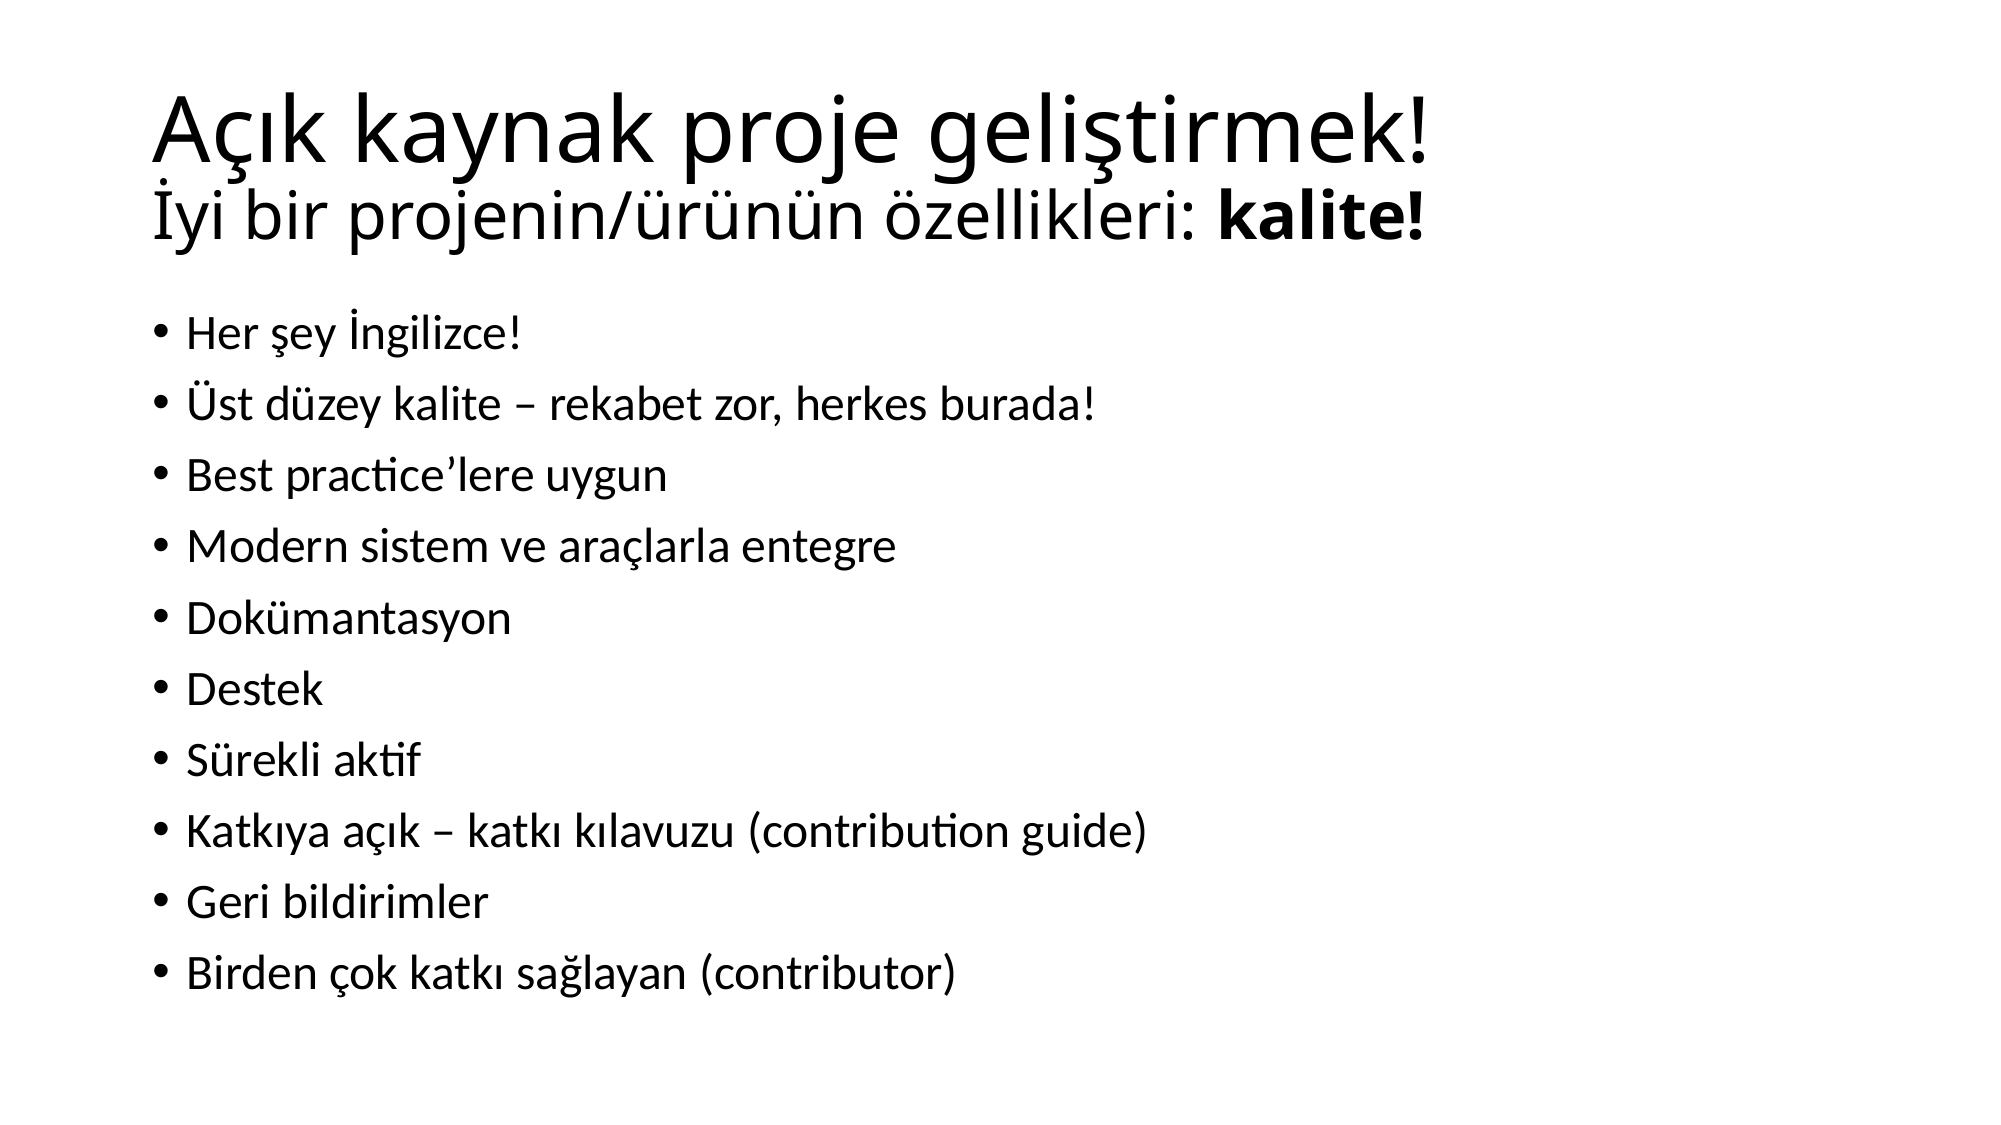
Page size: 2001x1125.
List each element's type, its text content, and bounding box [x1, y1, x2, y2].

list Her şey İngilizce! Üst düzey kalite – rekabet zor, herkes burada! Best practice’lere uygun Modern sistem ve araçlarla entegre Dokümantasyon Destek Sürekli aktif Katkıya açık – katkı kılavuzu (contribution guide) Geri bildirimler Birden çok katkı sağlayan (contributor) [137, 299, 1863, 1014]
title Açık kaynak proje geliştirmek! İyi bir projenin/ürünün özellikleri: kalite! [137, 59, 1863, 278]
